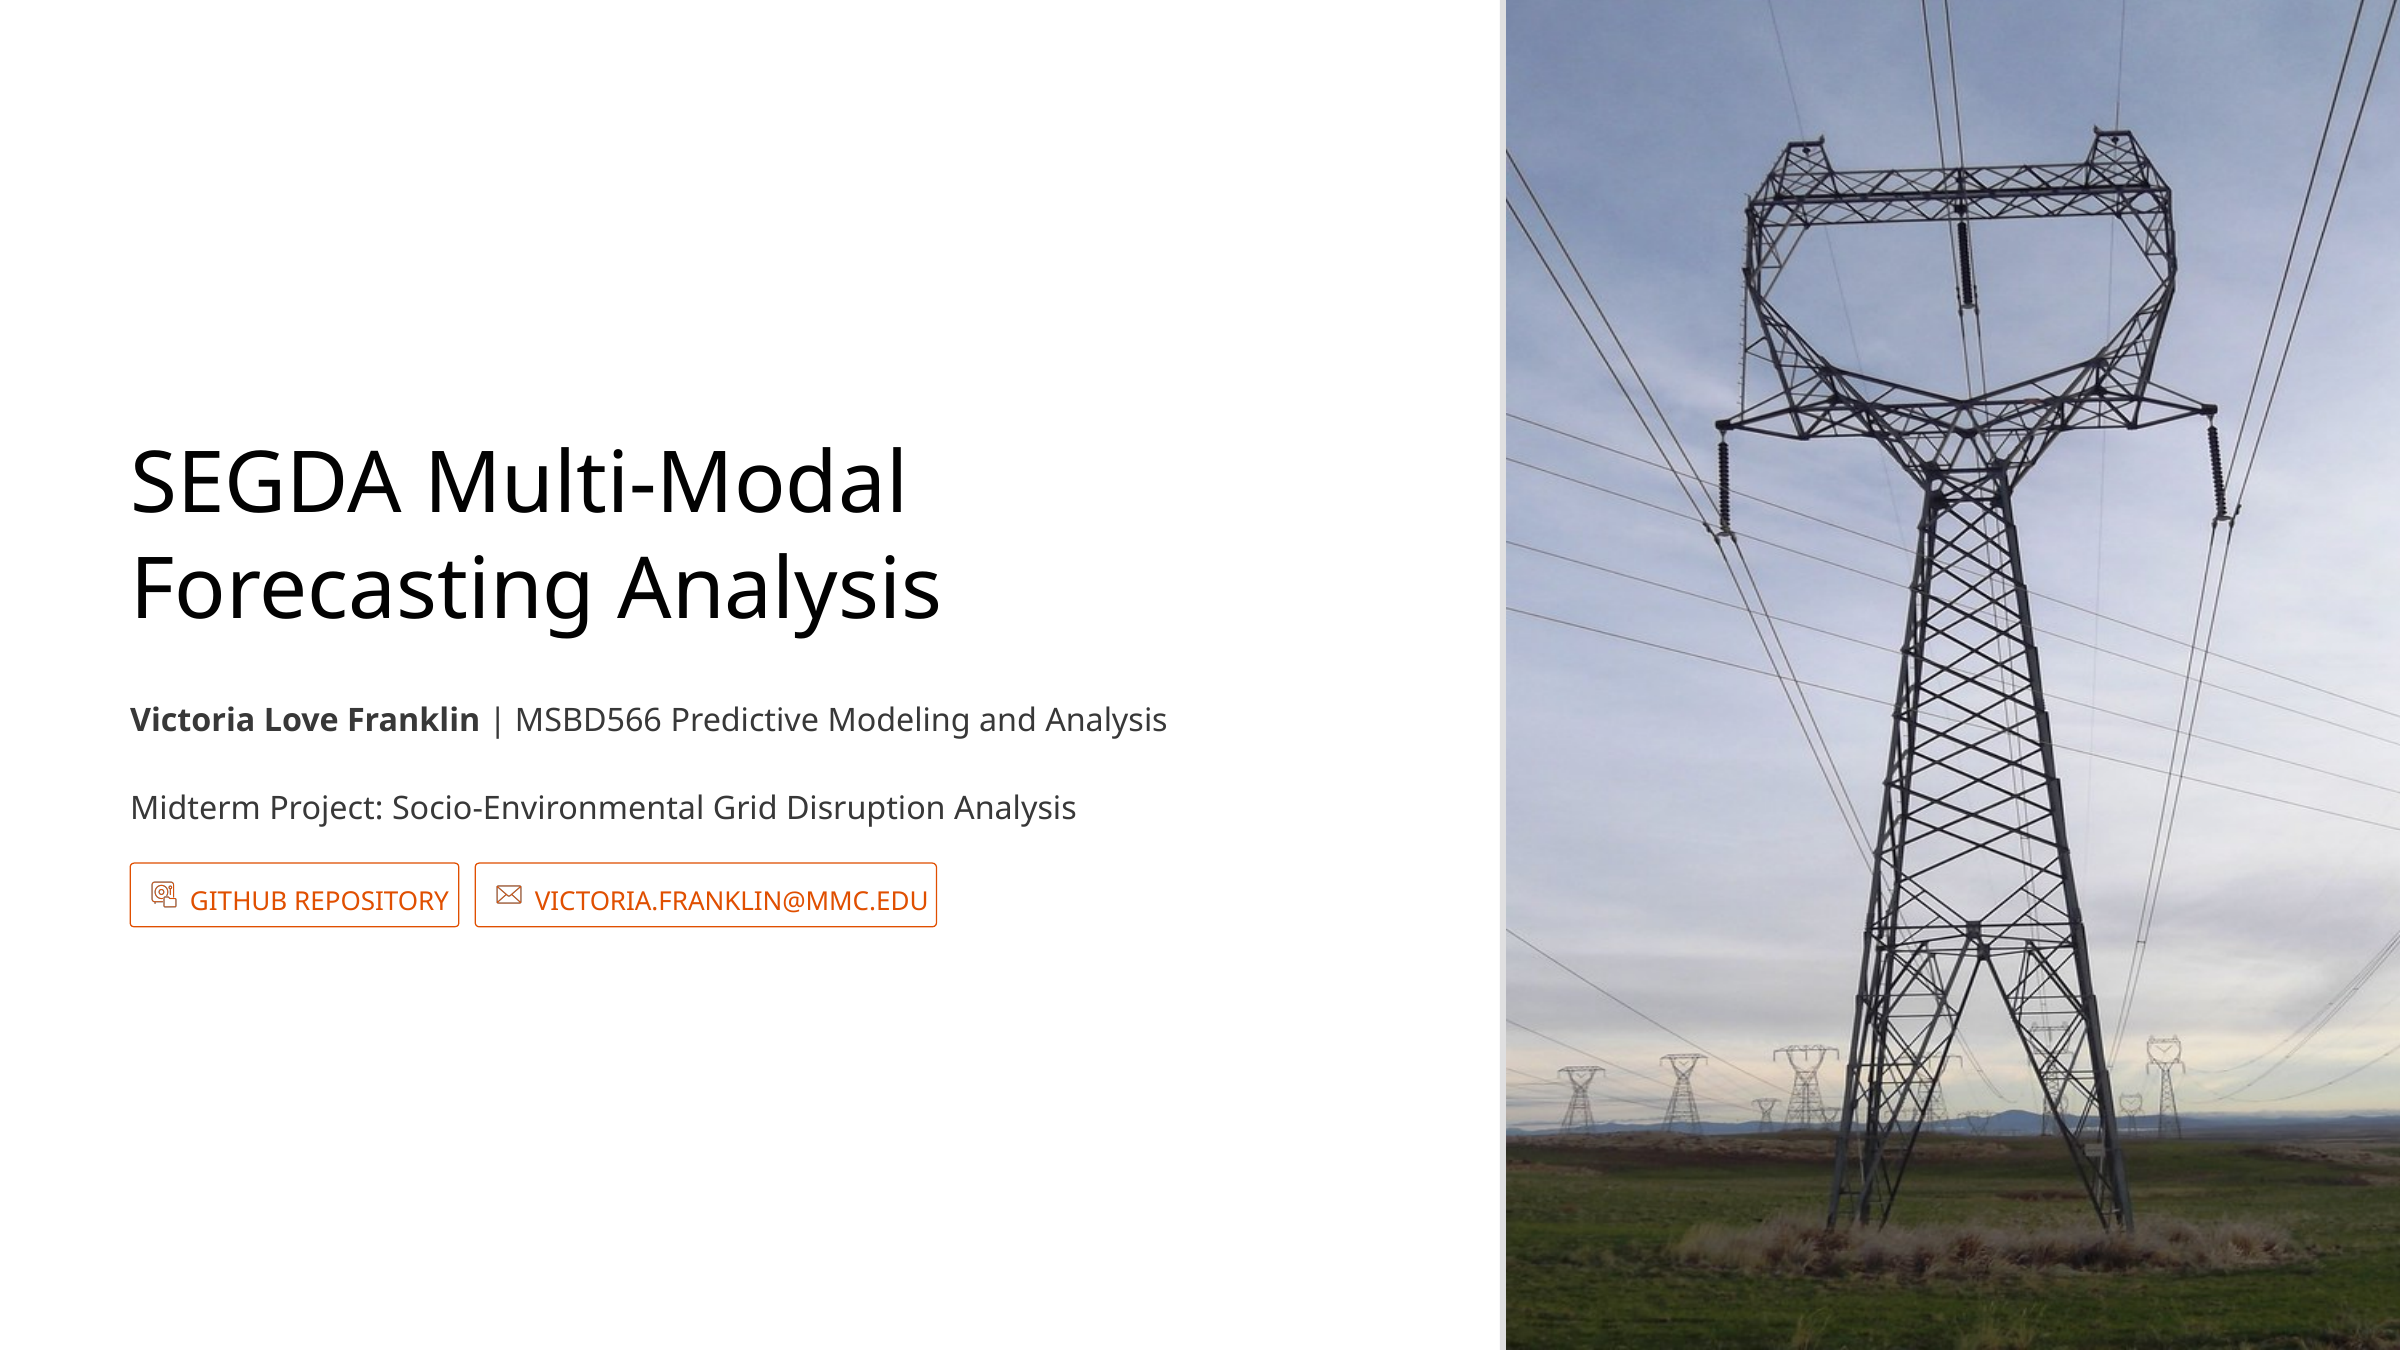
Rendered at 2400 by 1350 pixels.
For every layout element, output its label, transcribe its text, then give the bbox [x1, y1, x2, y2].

picture [1499, 0, 2400, 1350]
text_box VICTORIA.FRANKLIN@MMC.EDU [535, 874, 916, 916]
text_box GITHUB REPOSITORY [190, 874, 439, 916]
text_box Victoria Love Franklin | MSBD566 Predictive Modeling and Analysis [130, 685, 1370, 738]
text_box [475, 863, 937, 927]
picture [495, 881, 523, 908]
picture [150, 881, 178, 908]
text_box [130, 863, 459, 927]
text_box SEGDA Multi-Modal Forecasting Analysis [130, 423, 1370, 637]
text_box Midterm Project: Socio-Environmental Grid Disruption Analysis [130, 774, 1370, 827]
